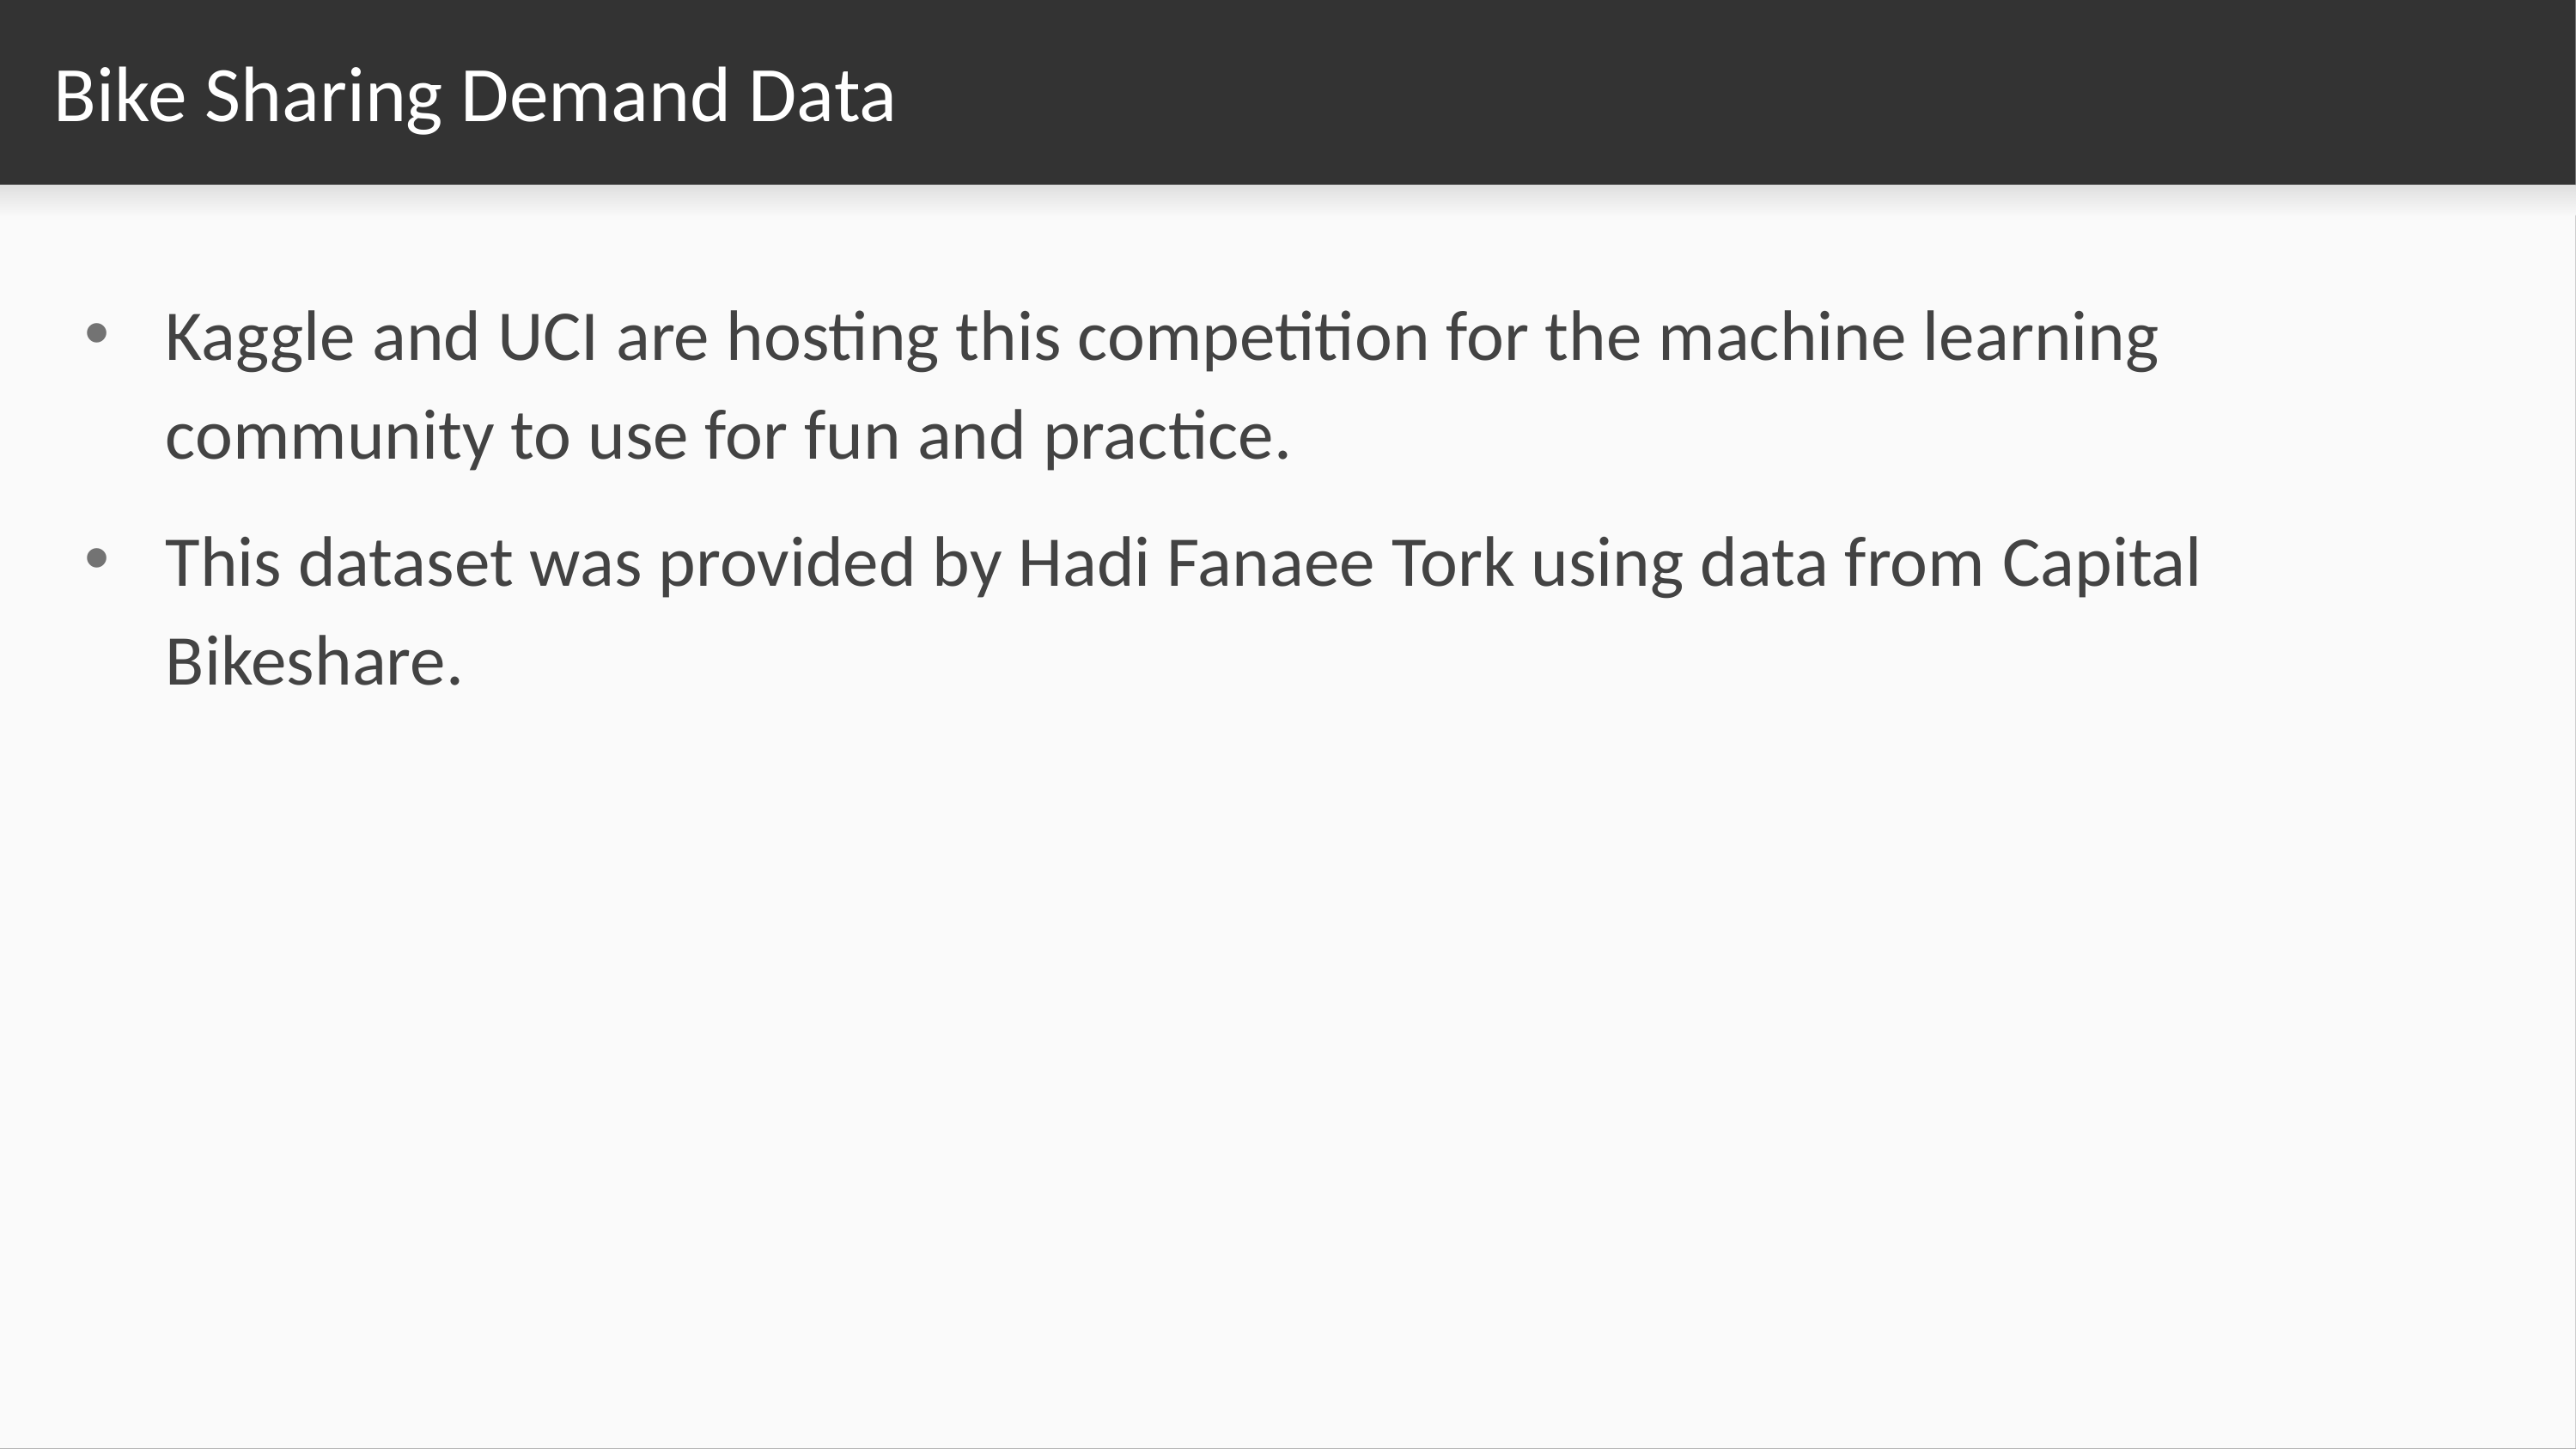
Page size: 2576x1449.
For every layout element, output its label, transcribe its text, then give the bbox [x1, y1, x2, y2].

title Bike Sharing Demand Data [27, 4, 2514, 175]
list Kaggle and UCI are hosting this competition for the machine learning community to use for fun and practice. This dataset was provided by Hadi Fanaee Tork using data from Capital Bikeshare. [59, 250, 2514, 1294]
